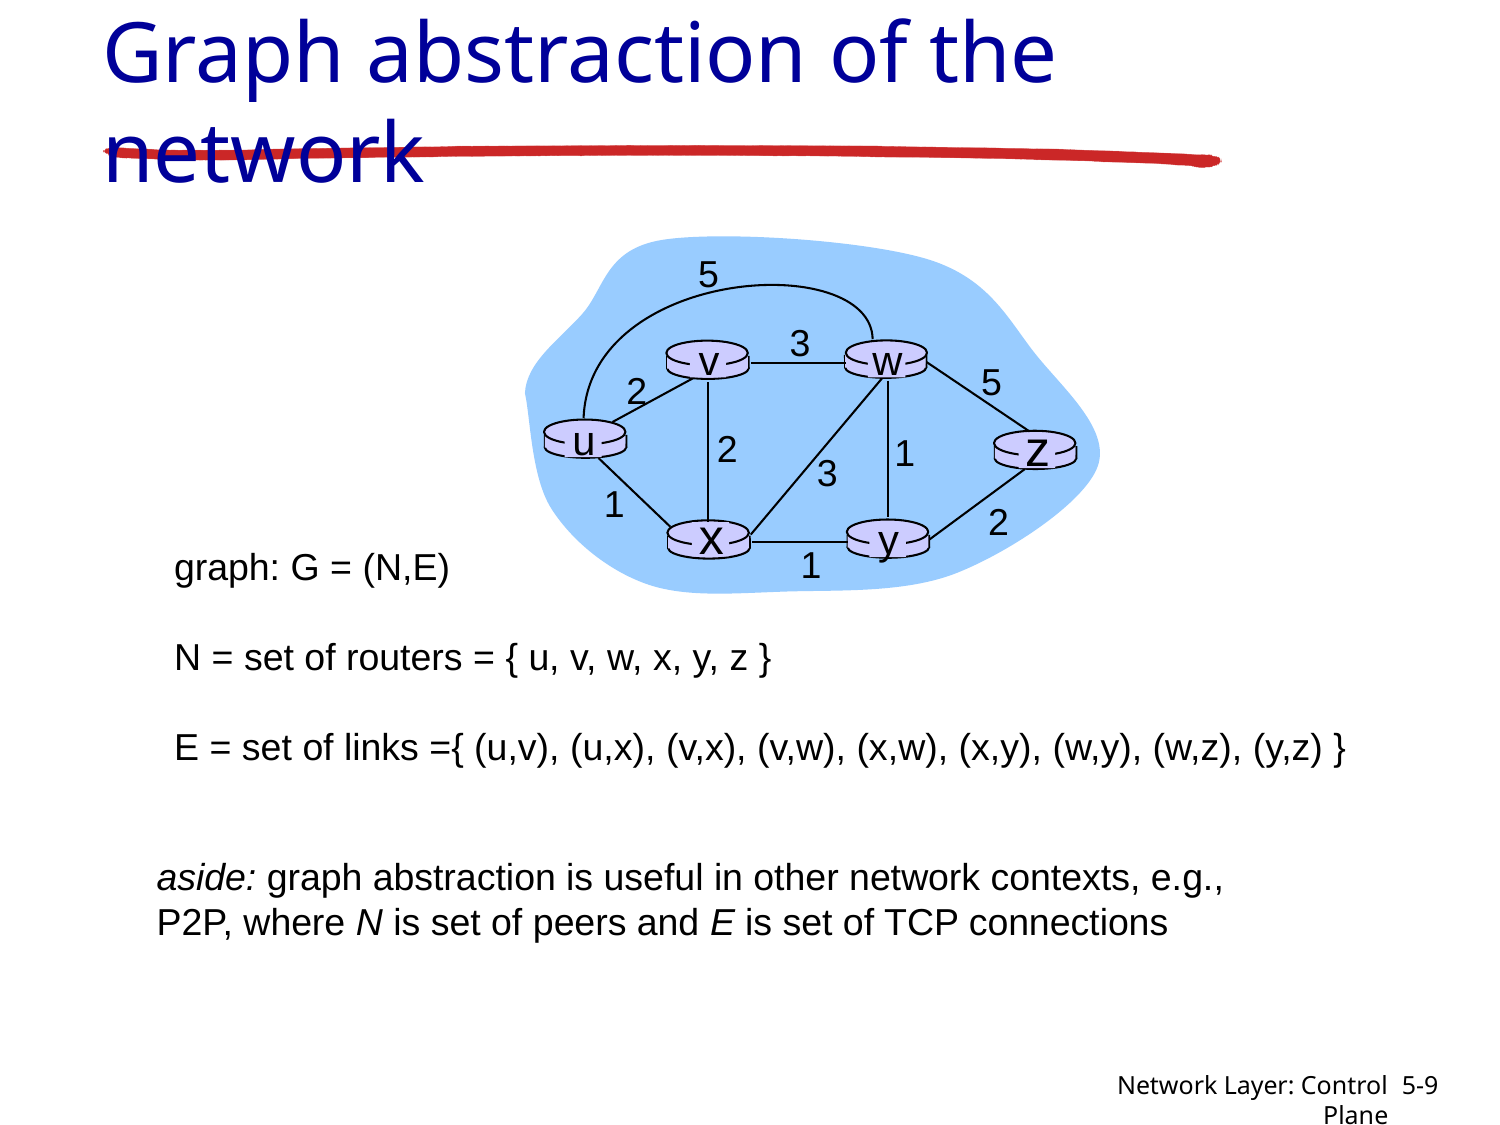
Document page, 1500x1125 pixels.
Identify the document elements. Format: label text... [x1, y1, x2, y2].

text_box aside: graph abstraction is useful in other network contexts, e.g., P2P, where N is set of peers and E is set of TCP connections [141, 846, 1345, 951]
footer Network Layer: Control Plane [1045, 1062, 1404, 1102]
title Graph abstraction of the network [87, 34, 1363, 165]
picture [97, 138, 1235, 174]
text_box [524, 230, 1112, 598]
text_box graph: G = (N,E) N = set of routers = { u, v, w, x, y, z } E = set of links ={ (u,v), (u,x), (v,x), (v,w), (x,w), (x,y), (w,y), (w,z), (y,z) } [159, 535, 1363, 776]
slide_number 5-9 [1387, 1062, 1478, 1107]
